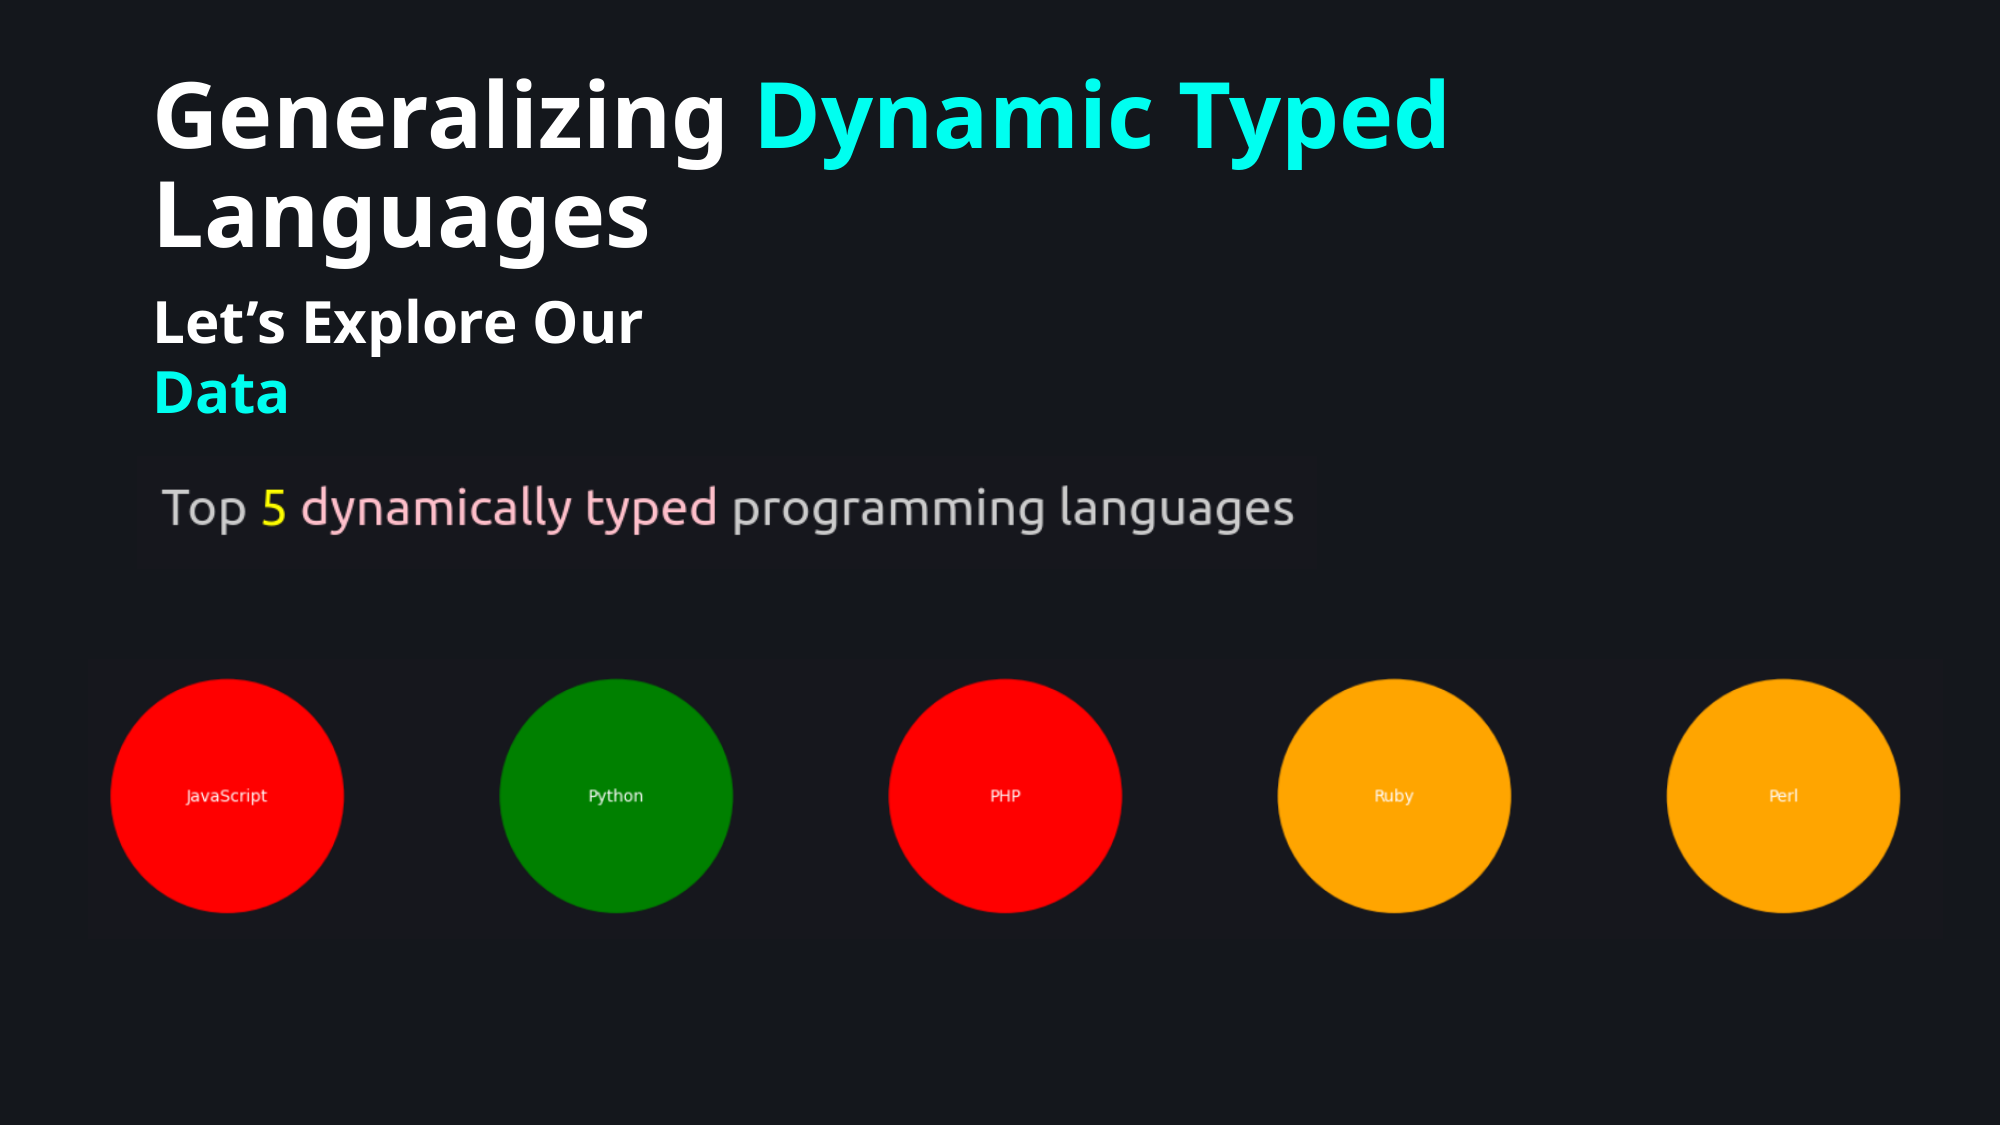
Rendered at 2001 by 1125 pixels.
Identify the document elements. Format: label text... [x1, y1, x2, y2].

picture [88, 659, 1943, 939]
text_box Let’s Explore Our Data [137, 277, 765, 432]
title Generalizing Dynamic Typed Languages [137, 59, 1863, 278]
picture [137, 456, 1317, 570]
